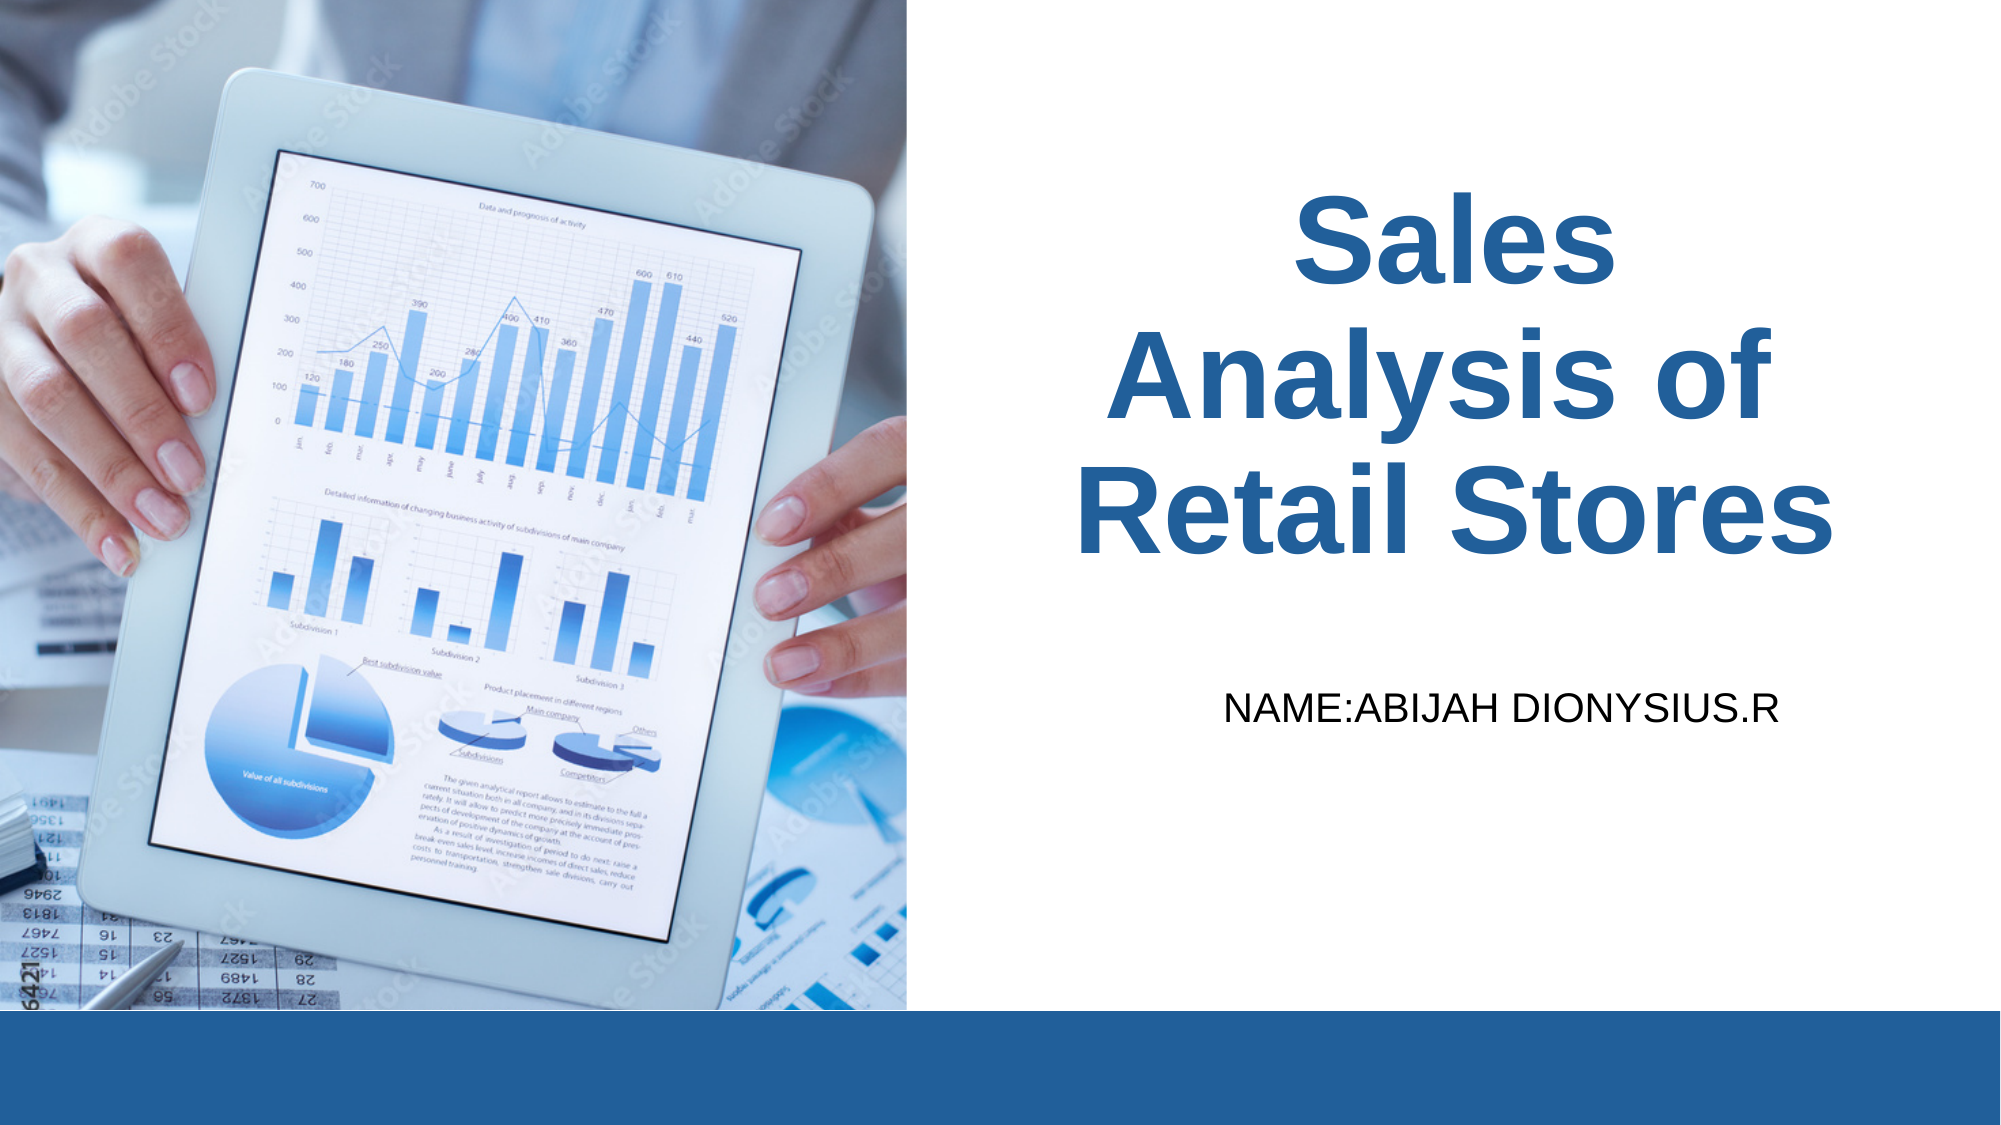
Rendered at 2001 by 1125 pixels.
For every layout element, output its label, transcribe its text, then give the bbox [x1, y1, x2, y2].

title Sales Analysis of Retail Stores [1024, 52, 1888, 589]
picture [0, 0, 908, 1010]
subtitle NAME:ABIJAH DIONYSIUS.R [1160, 679, 1844, 771]
